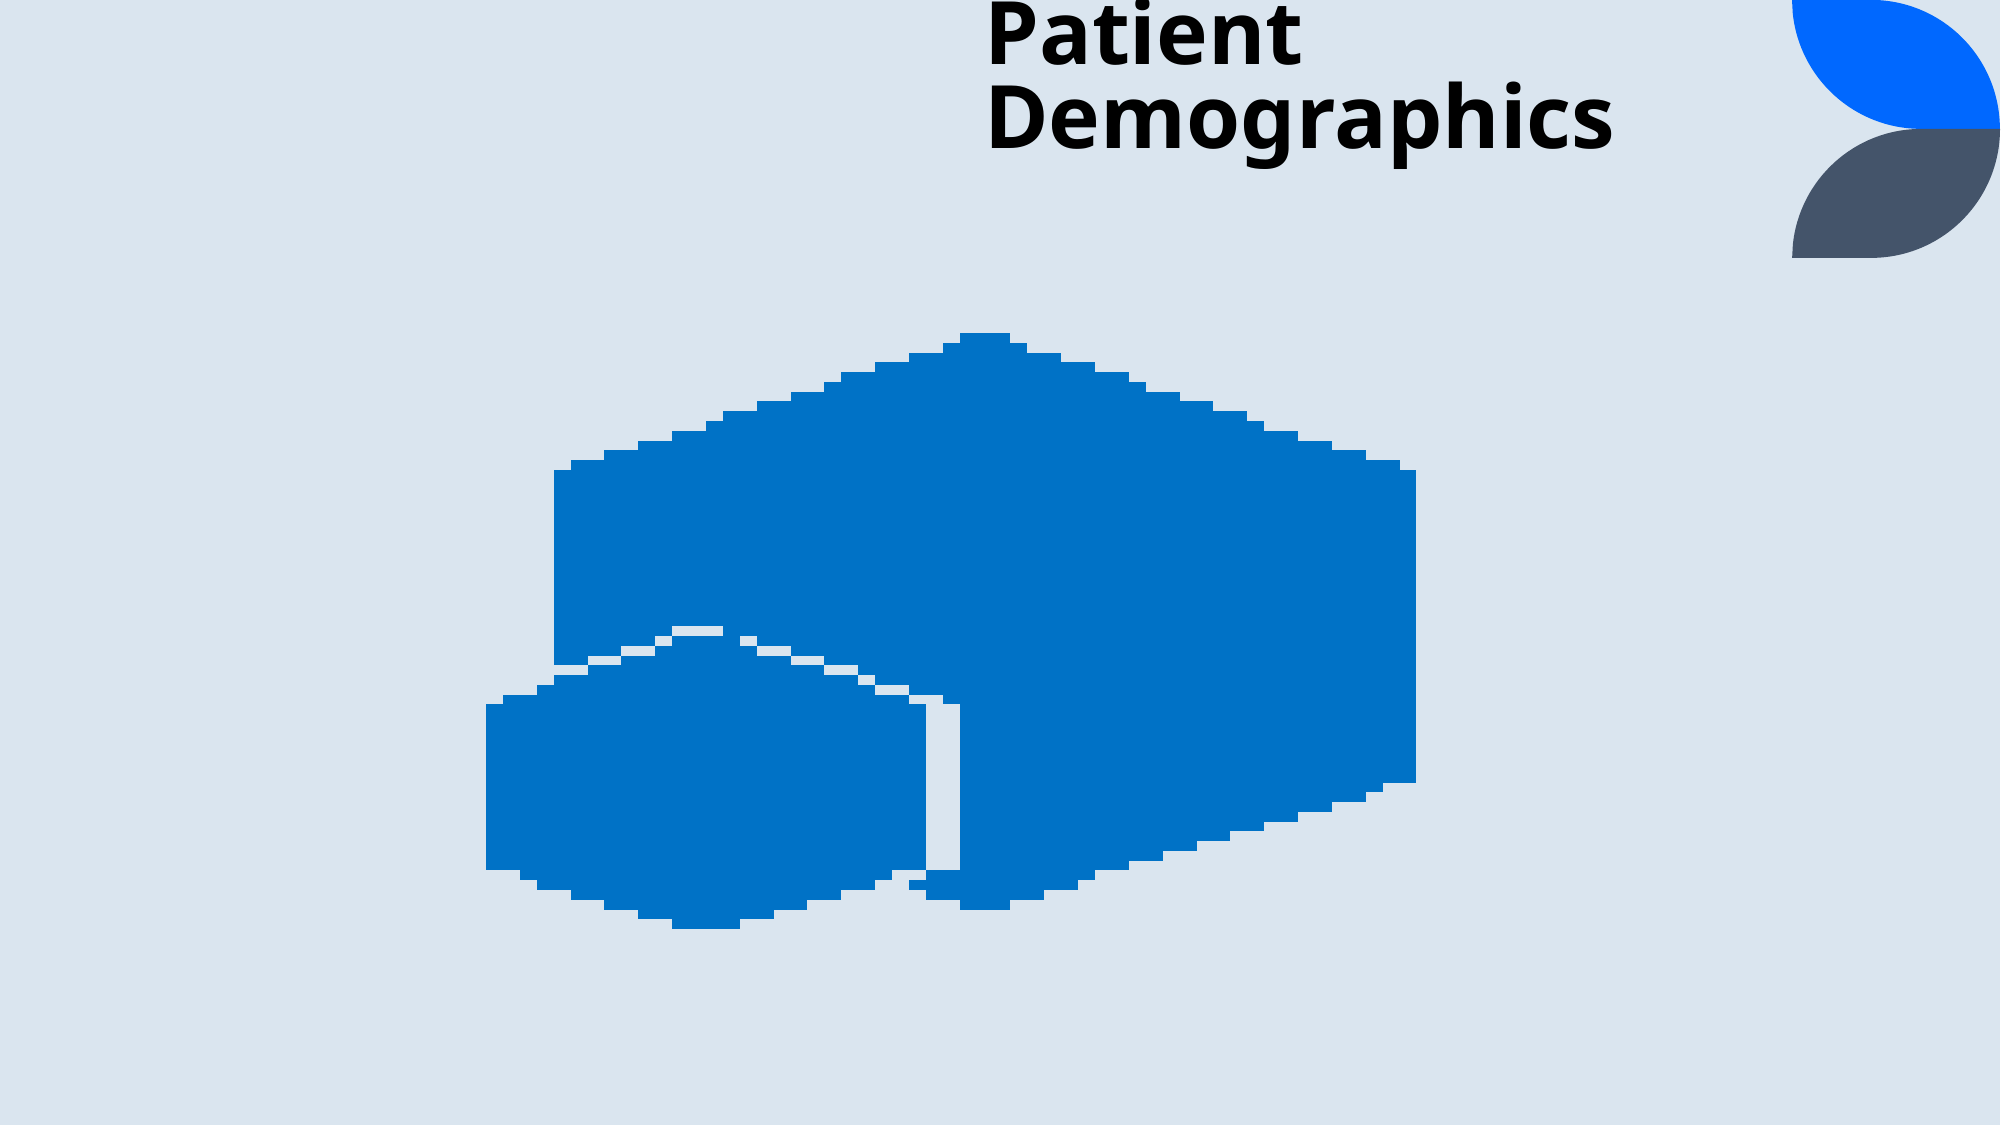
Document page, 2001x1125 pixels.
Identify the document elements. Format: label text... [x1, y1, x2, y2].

picture [182, 187, 1806, 1125]
title Patient Demographics [969, 42, 1862, 173]
